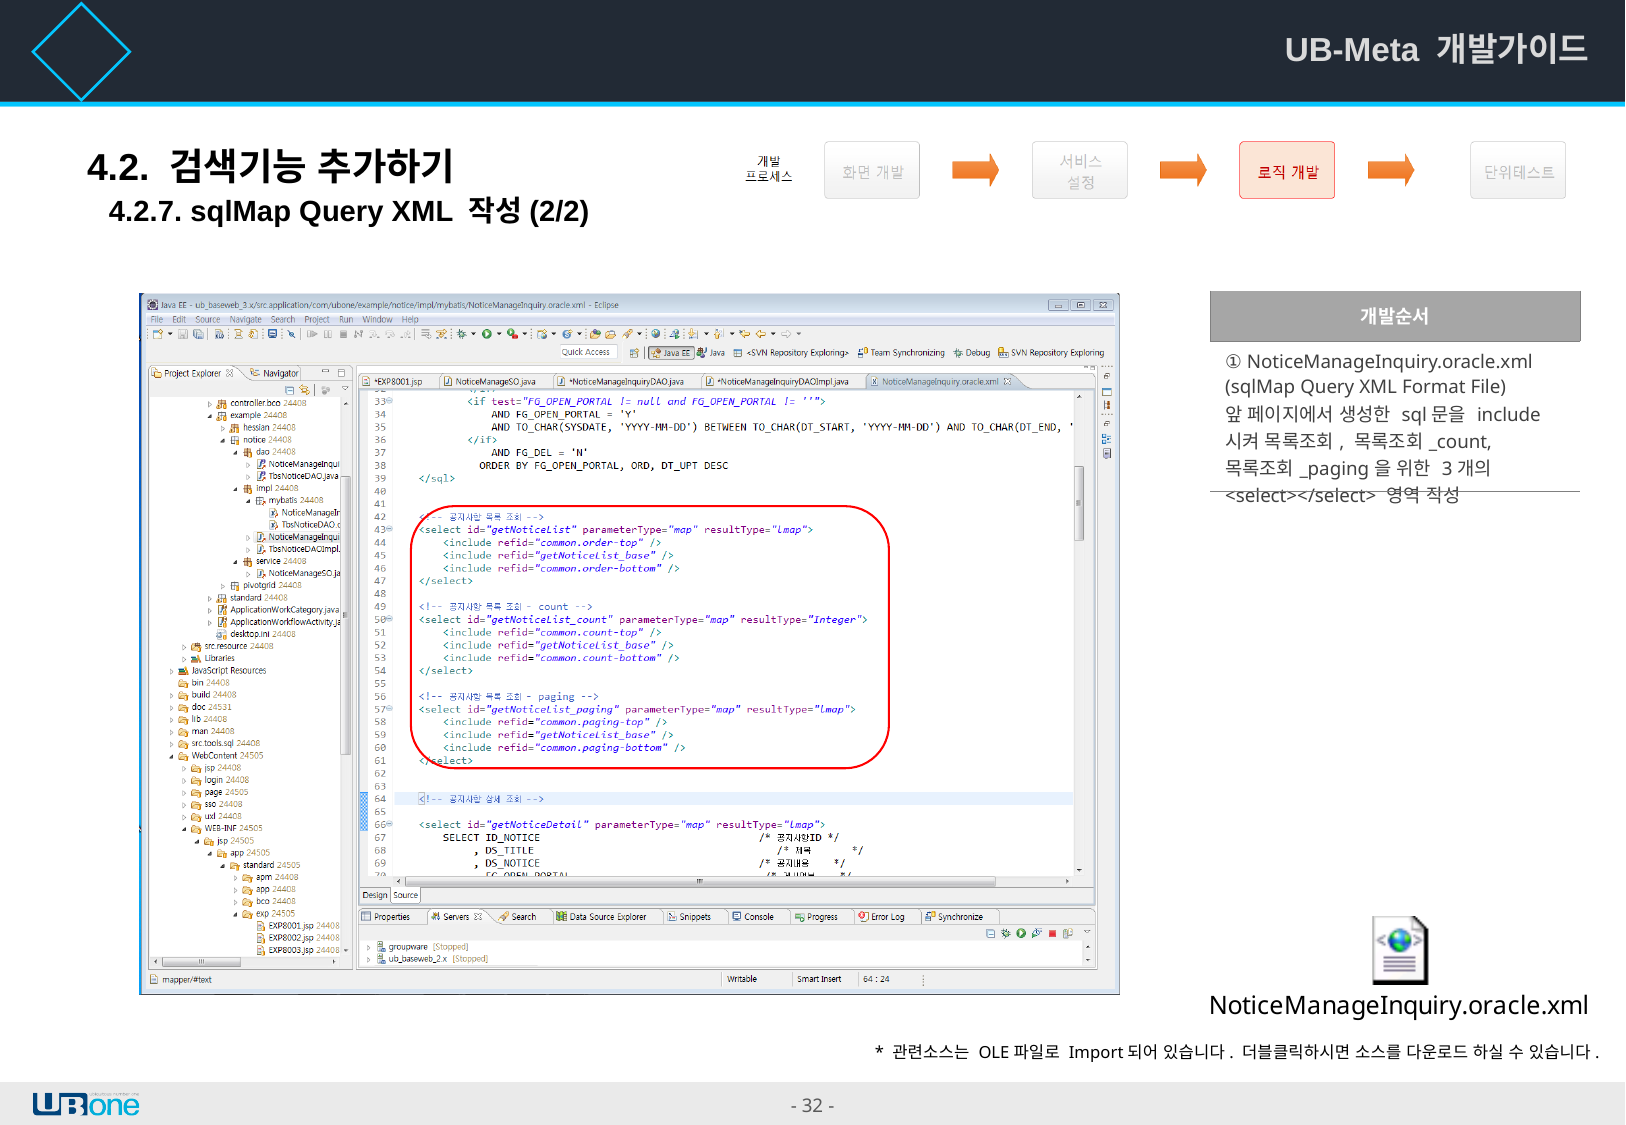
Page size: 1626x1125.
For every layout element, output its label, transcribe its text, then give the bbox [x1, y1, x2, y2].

table_cell ① NoticeManageInquiry.oracle.xml (sqlMap Query XML Format File) 앞 페이지에서 생성한 sql문을 include 시켜 목록조회, 목록조회_count, 목록조회_paging을 위한 3개의 <select></select> 영역 작성 [1210, 342, 1580, 491]
text_box 4.2.7. sqlMap Query XML 작성(2/2) [94, 184, 605, 235]
picture [94, 1102, 102, 1112]
table_header 개발순서 [1211, 292, 1580, 341]
picture [32, 1091, 140, 1116]
picture [139, 293, 1120, 995]
picture [112, 1102, 118, 1116]
text_box 4.2. 검색기능 추가하기 [72, 135, 471, 196]
picture [743, 137, 1571, 203]
picture [128, 1109, 140, 1116]
text_box * 관련소스는 OLE파일로 Import되어 있습니다. 더블클릭하시면 소스를 다운로드 하실 수 있습니다. [860, 1034, 1615, 1070]
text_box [1173, 916, 1625, 1030]
text_box 4 공지사항 목록 [56, 19, 872, 79]
